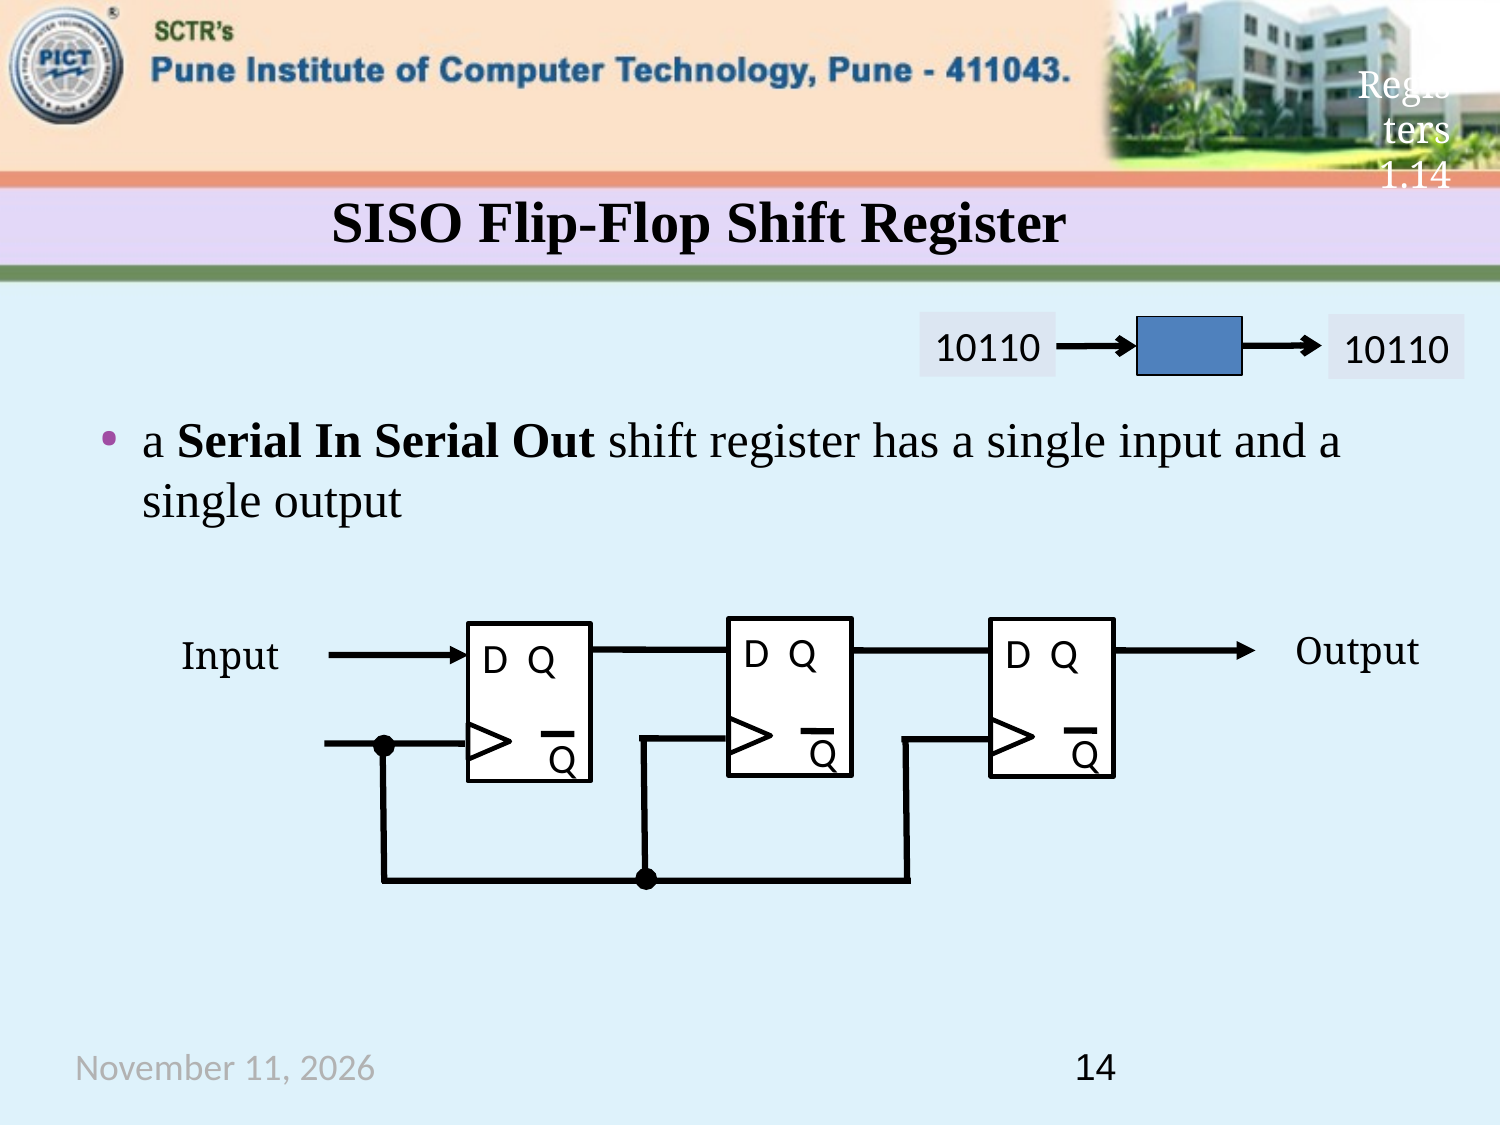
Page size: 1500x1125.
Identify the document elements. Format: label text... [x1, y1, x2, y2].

text_box SISO Flip-Flop Shift Register [24, 174, 1375, 263]
slide_number 14 [1074, 1042, 1425, 1103]
text_box Registers 1.14 [1340, 53, 1466, 114]
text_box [915, 311, 1469, 380]
picture [0, 0, 1500, 1125]
text_box a Serial In Serial Out shift register has a single input and a single output [67, 399, 1439, 574]
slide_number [75, 1042, 425, 1103]
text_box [168, 618, 1433, 888]
